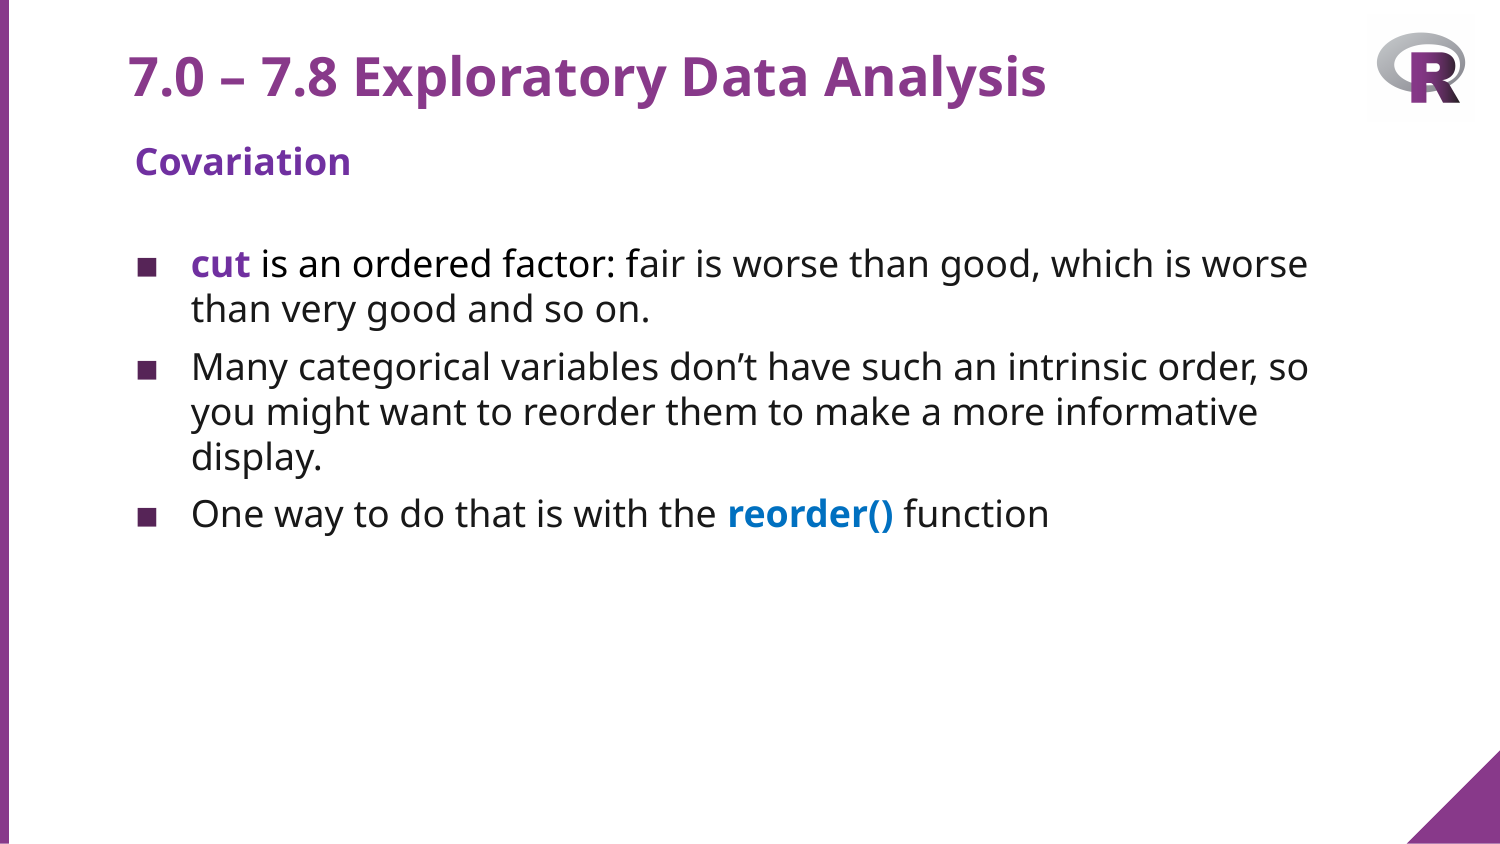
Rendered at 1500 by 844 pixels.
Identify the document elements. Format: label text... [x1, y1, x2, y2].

title 7.0 – 7.8 Exploratory Data Analysis [113, 27, 1224, 122]
picture [1367, 14, 1475, 122]
list Covariation cut is an ordered factor: fair is worse than good, which is worse than very good and so on. Many categorical variables don’t have such an intrinsic order, so you might want to reorder them to make a more informative display. One way to do that is with the reorder() function [100, 122, 1387, 745]
